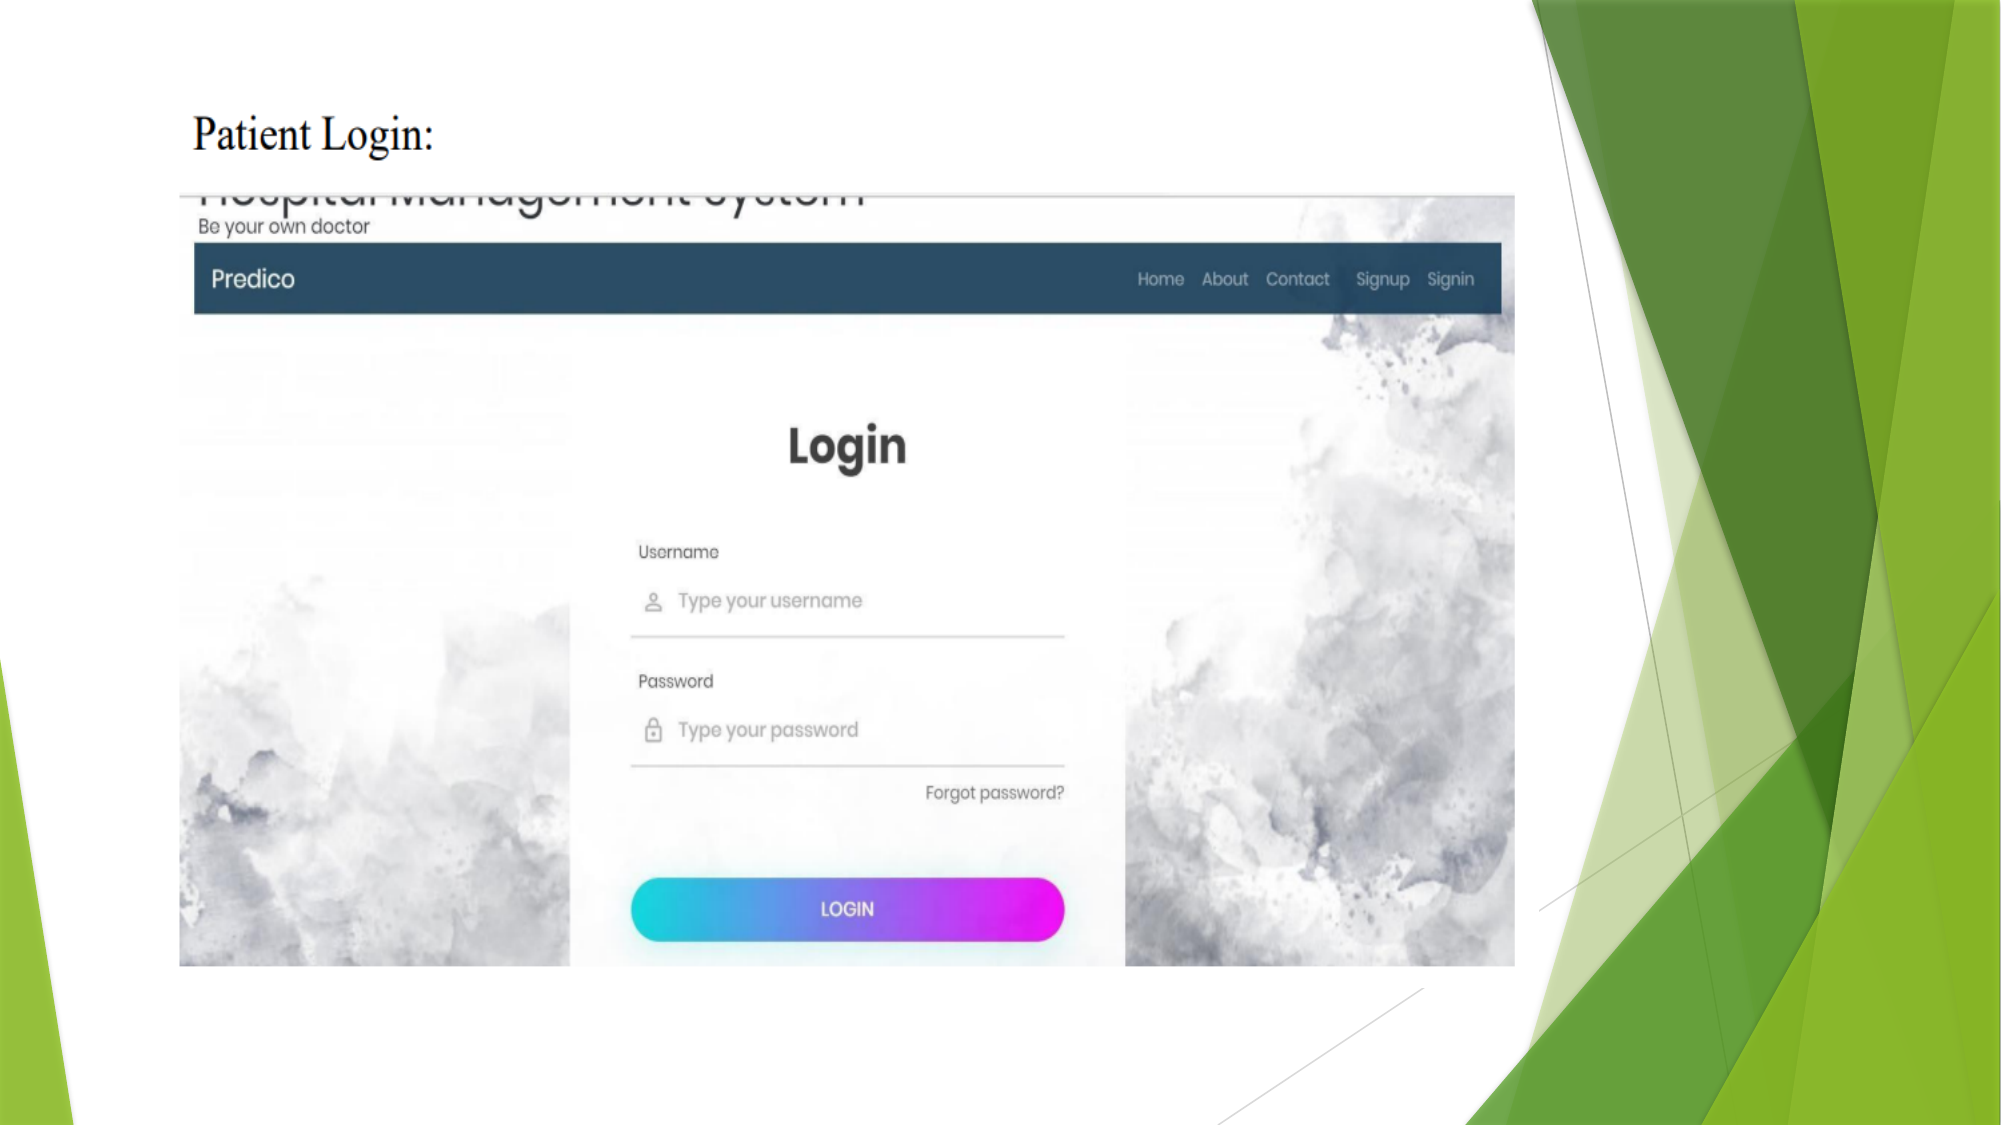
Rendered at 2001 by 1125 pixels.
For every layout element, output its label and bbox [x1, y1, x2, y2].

picture [160, 101, 1539, 989]
